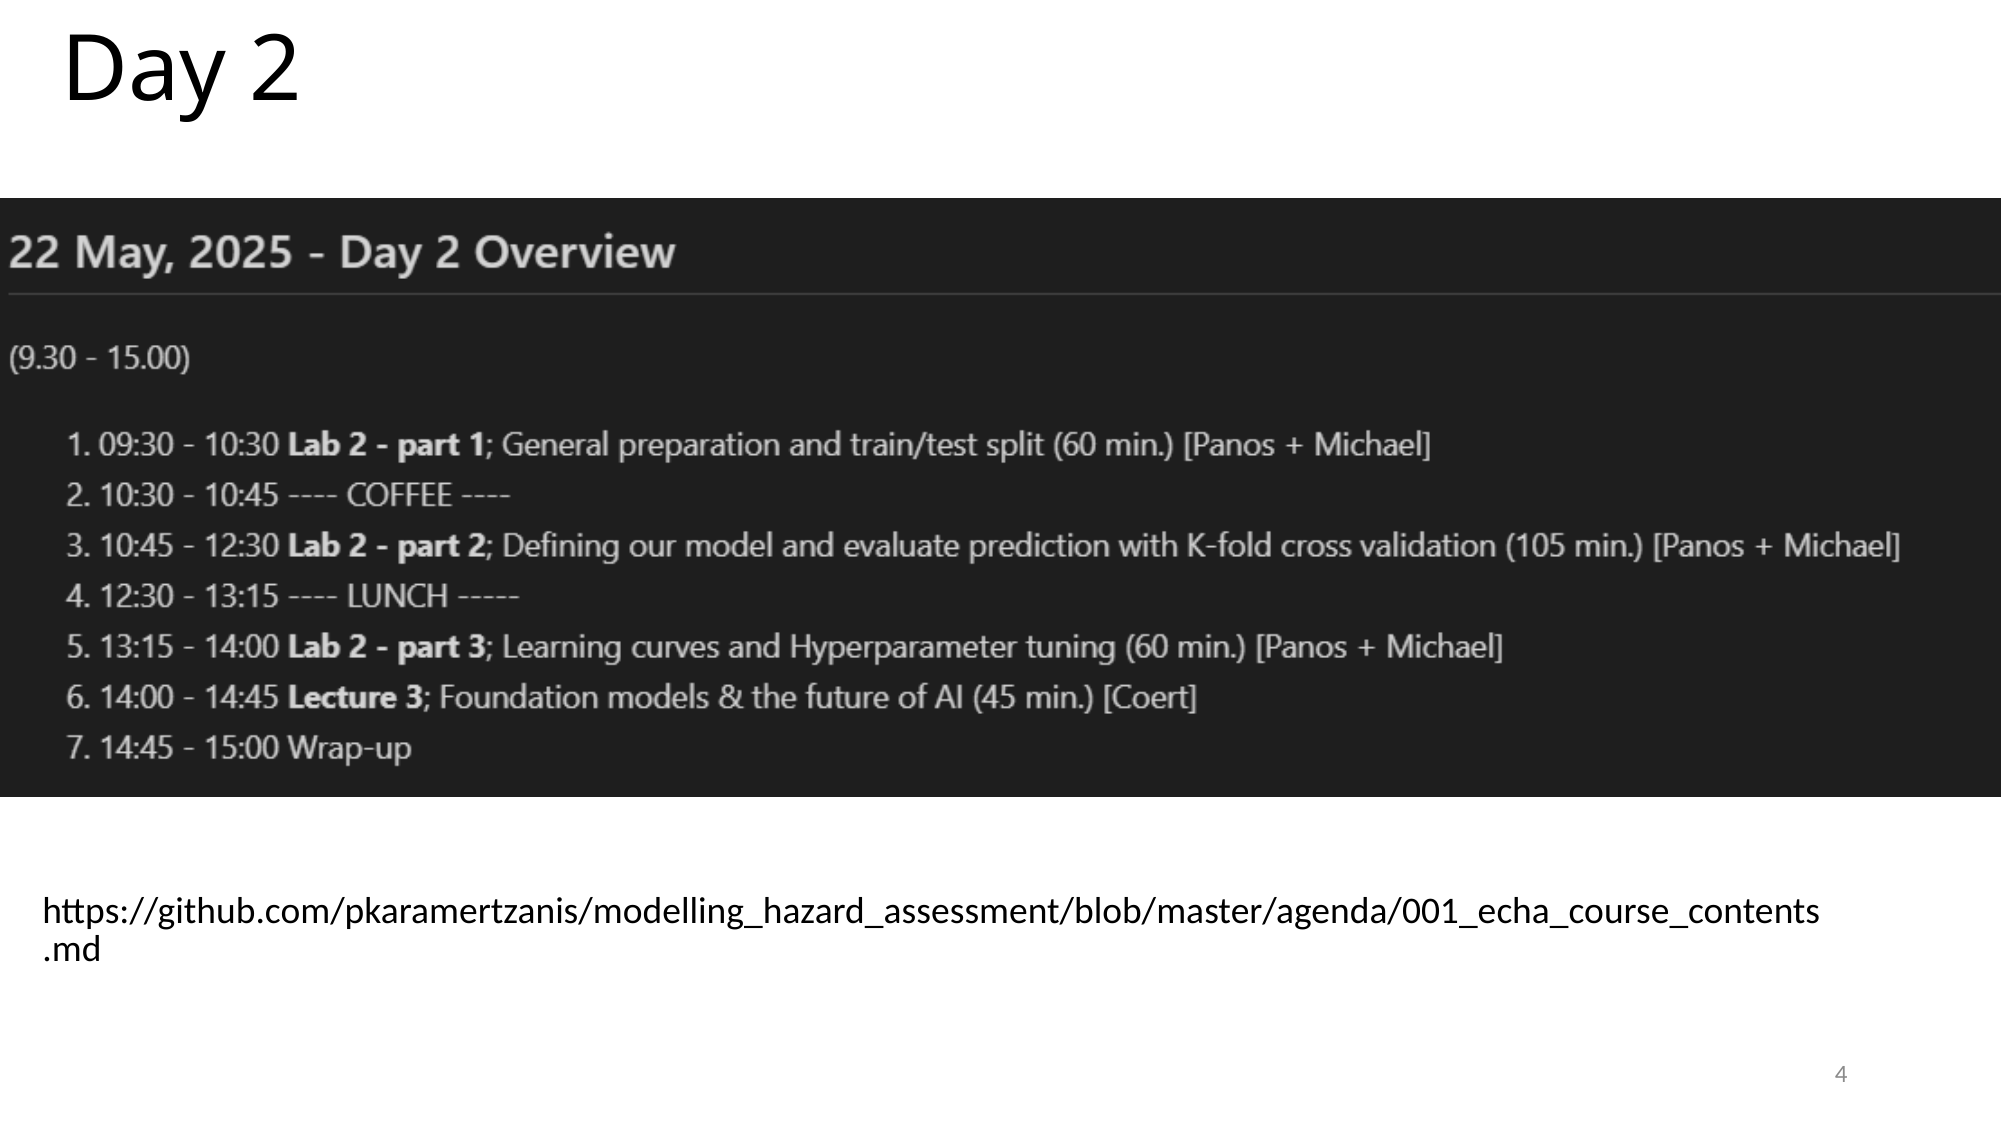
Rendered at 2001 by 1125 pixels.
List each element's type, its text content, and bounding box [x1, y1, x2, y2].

picture [0, 197, 2001, 798]
text_box https://github.com/pkaramertzanis/modelling_hazard_assessment/blob/master/agenda/001_echa_course_contents.md [27, 878, 1844, 984]
slide_number 4 [1412, 1042, 1863, 1103]
title Day 2 [45, 0, 1771, 180]
